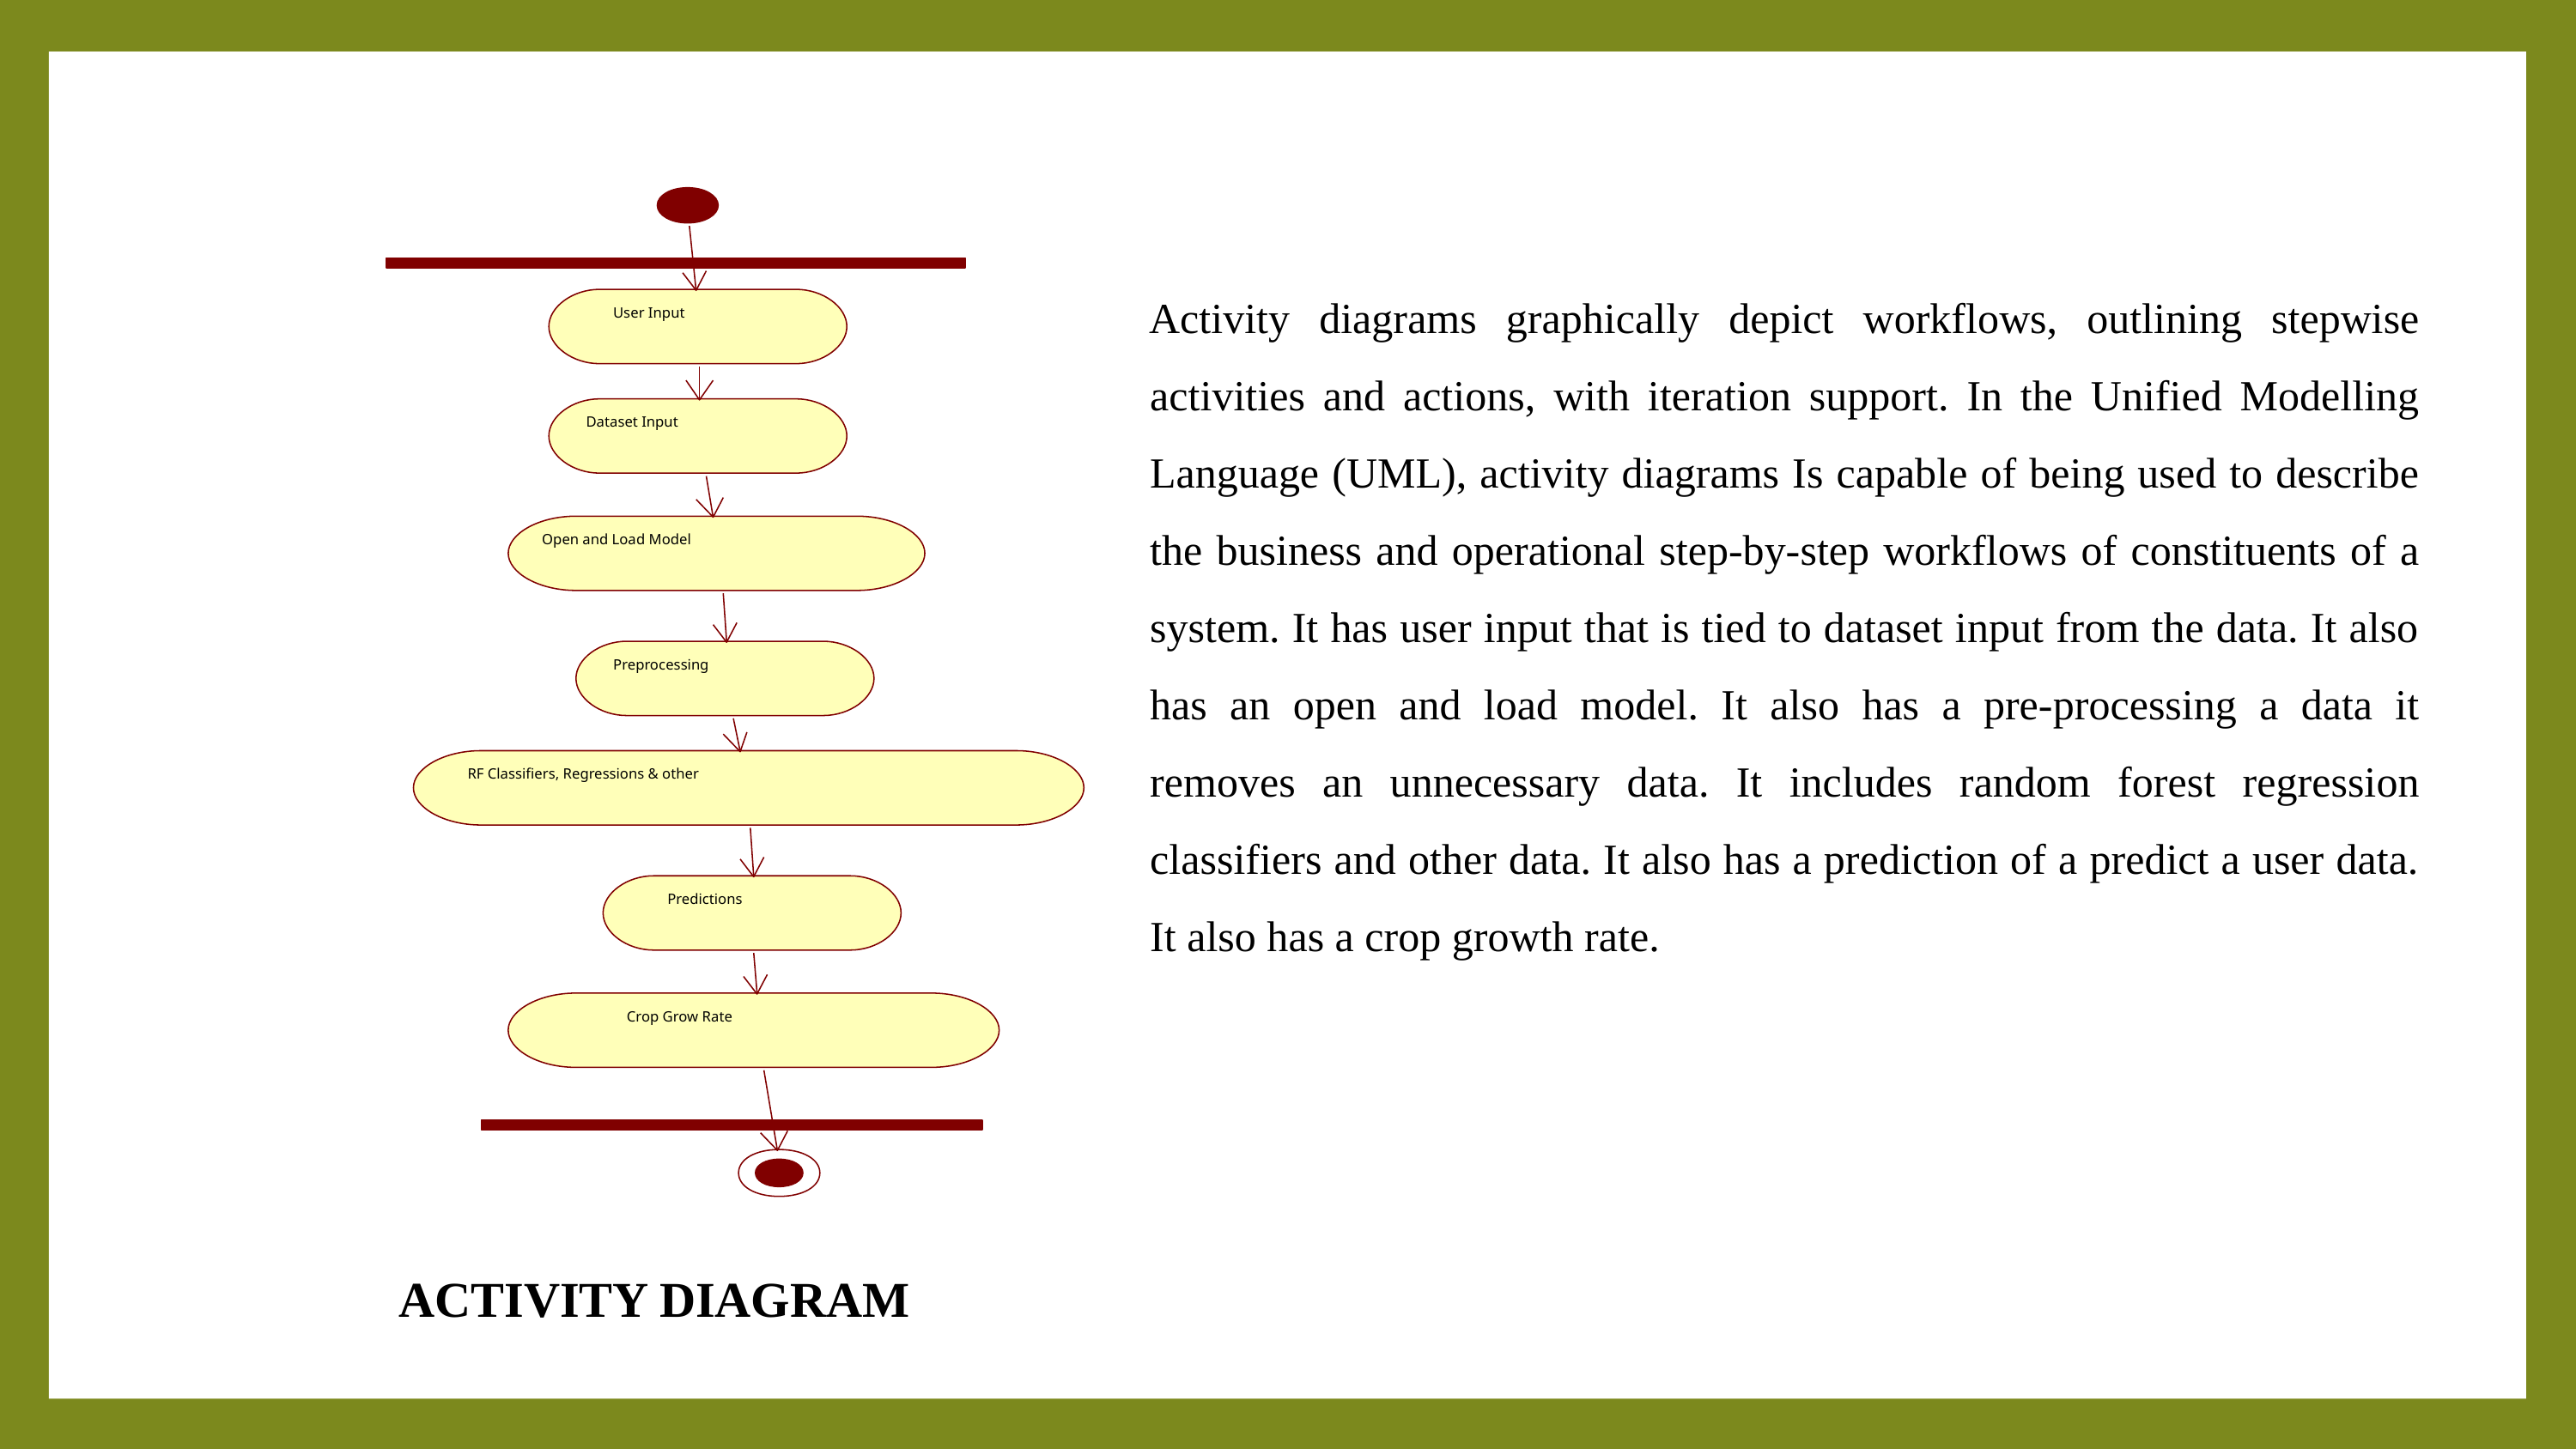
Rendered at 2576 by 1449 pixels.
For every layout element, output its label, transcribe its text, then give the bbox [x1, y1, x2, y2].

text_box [386, 187, 1224, 1197]
text_box ACTIVITY DIAGRAM [386, 1260, 1782, 1334]
text_box Activity diagrams graphically depict workflows, outlining stepwise activities and actions, with iteration support. In the Unified Modelling Language (UML), activity diagrams Is capable of being used to describe the business and operational step-by-step workflows of constituents of a system. It has user input that is tied to dataset input from the data. It also has an open and load model. It also has a pre-processing a data it removes an unnecessary data. It includes random forest regression classifiers and other data. It also has a prediction of a predict a user data. It also has a crop growth rate. [1229, 258, 2465, 967]
